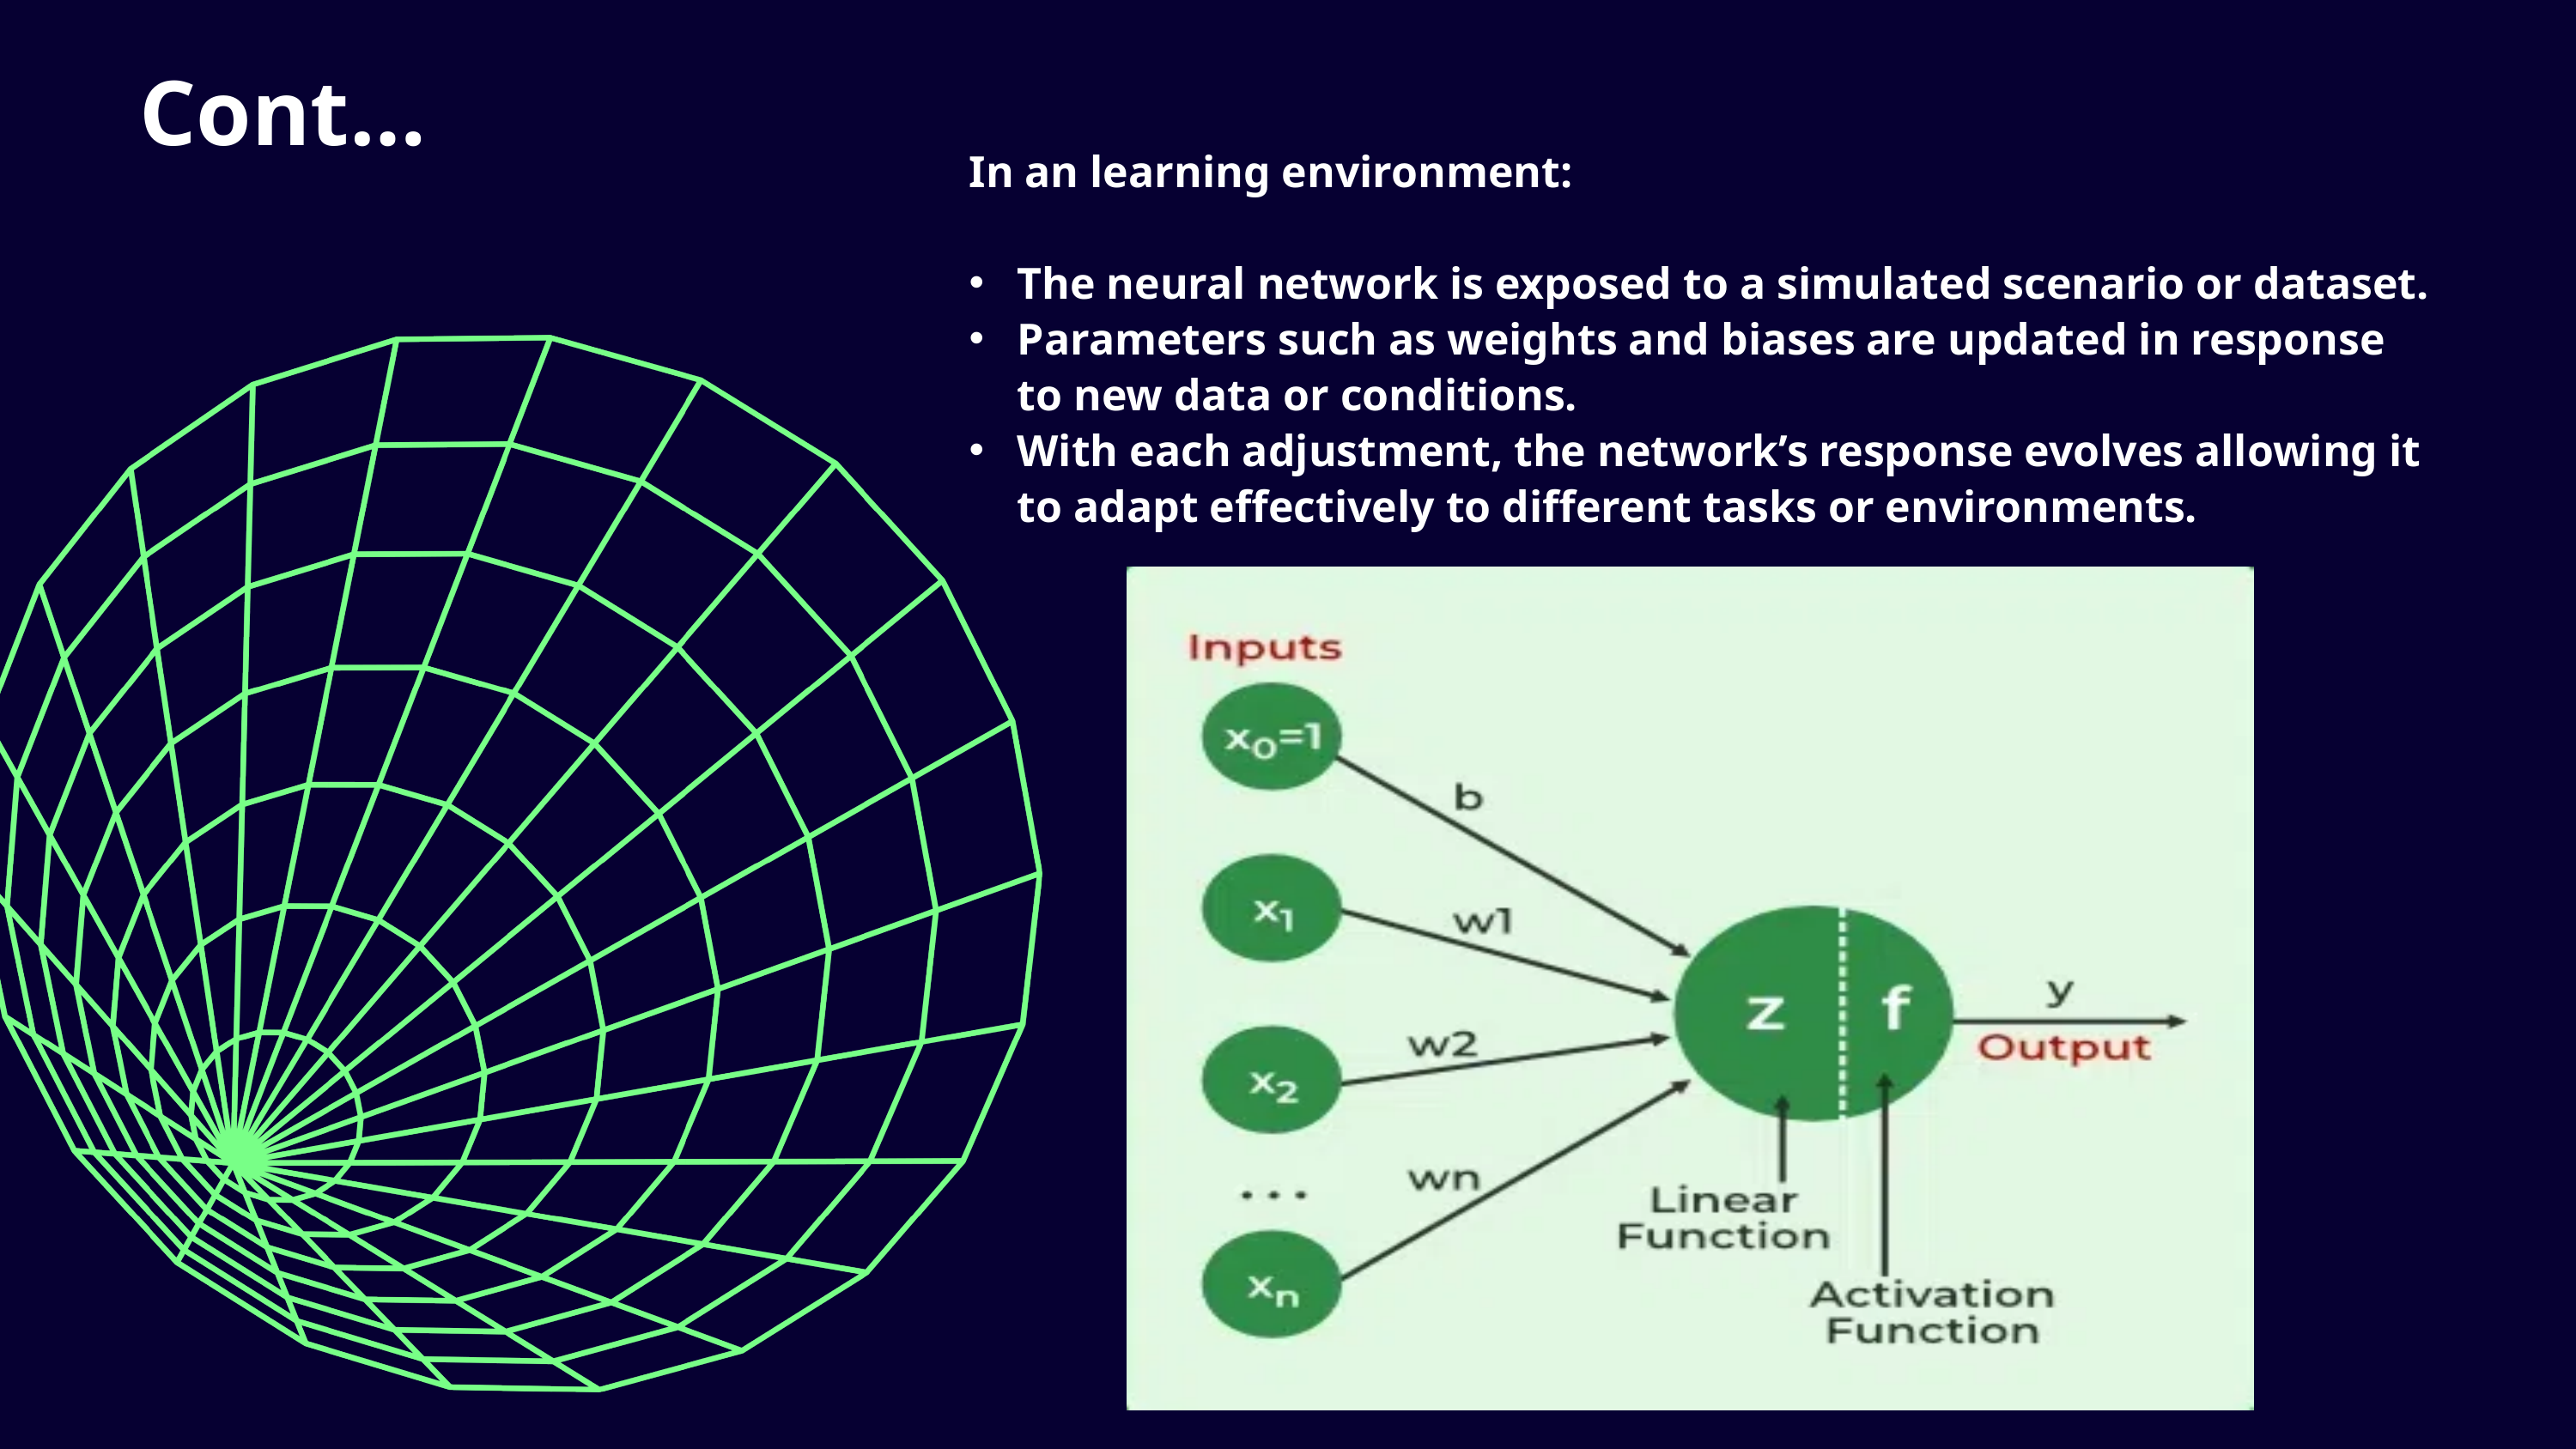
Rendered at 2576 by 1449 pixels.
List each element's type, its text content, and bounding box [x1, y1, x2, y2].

text_box In an learning environment: The neural network is exposed to a simulated scenario or dataset. Parameters such as weights and biases are updated in response to new data or conditions. With each adjustment, the network’s response evolves allowing it to adapt effectively to different tasks or environments. [969, 164, 2434, 531]
picture [1127, 567, 2255, 1411]
text_box [0, 335, 1042, 1392]
text_box Cont… [139, 56, 2549, 164]
